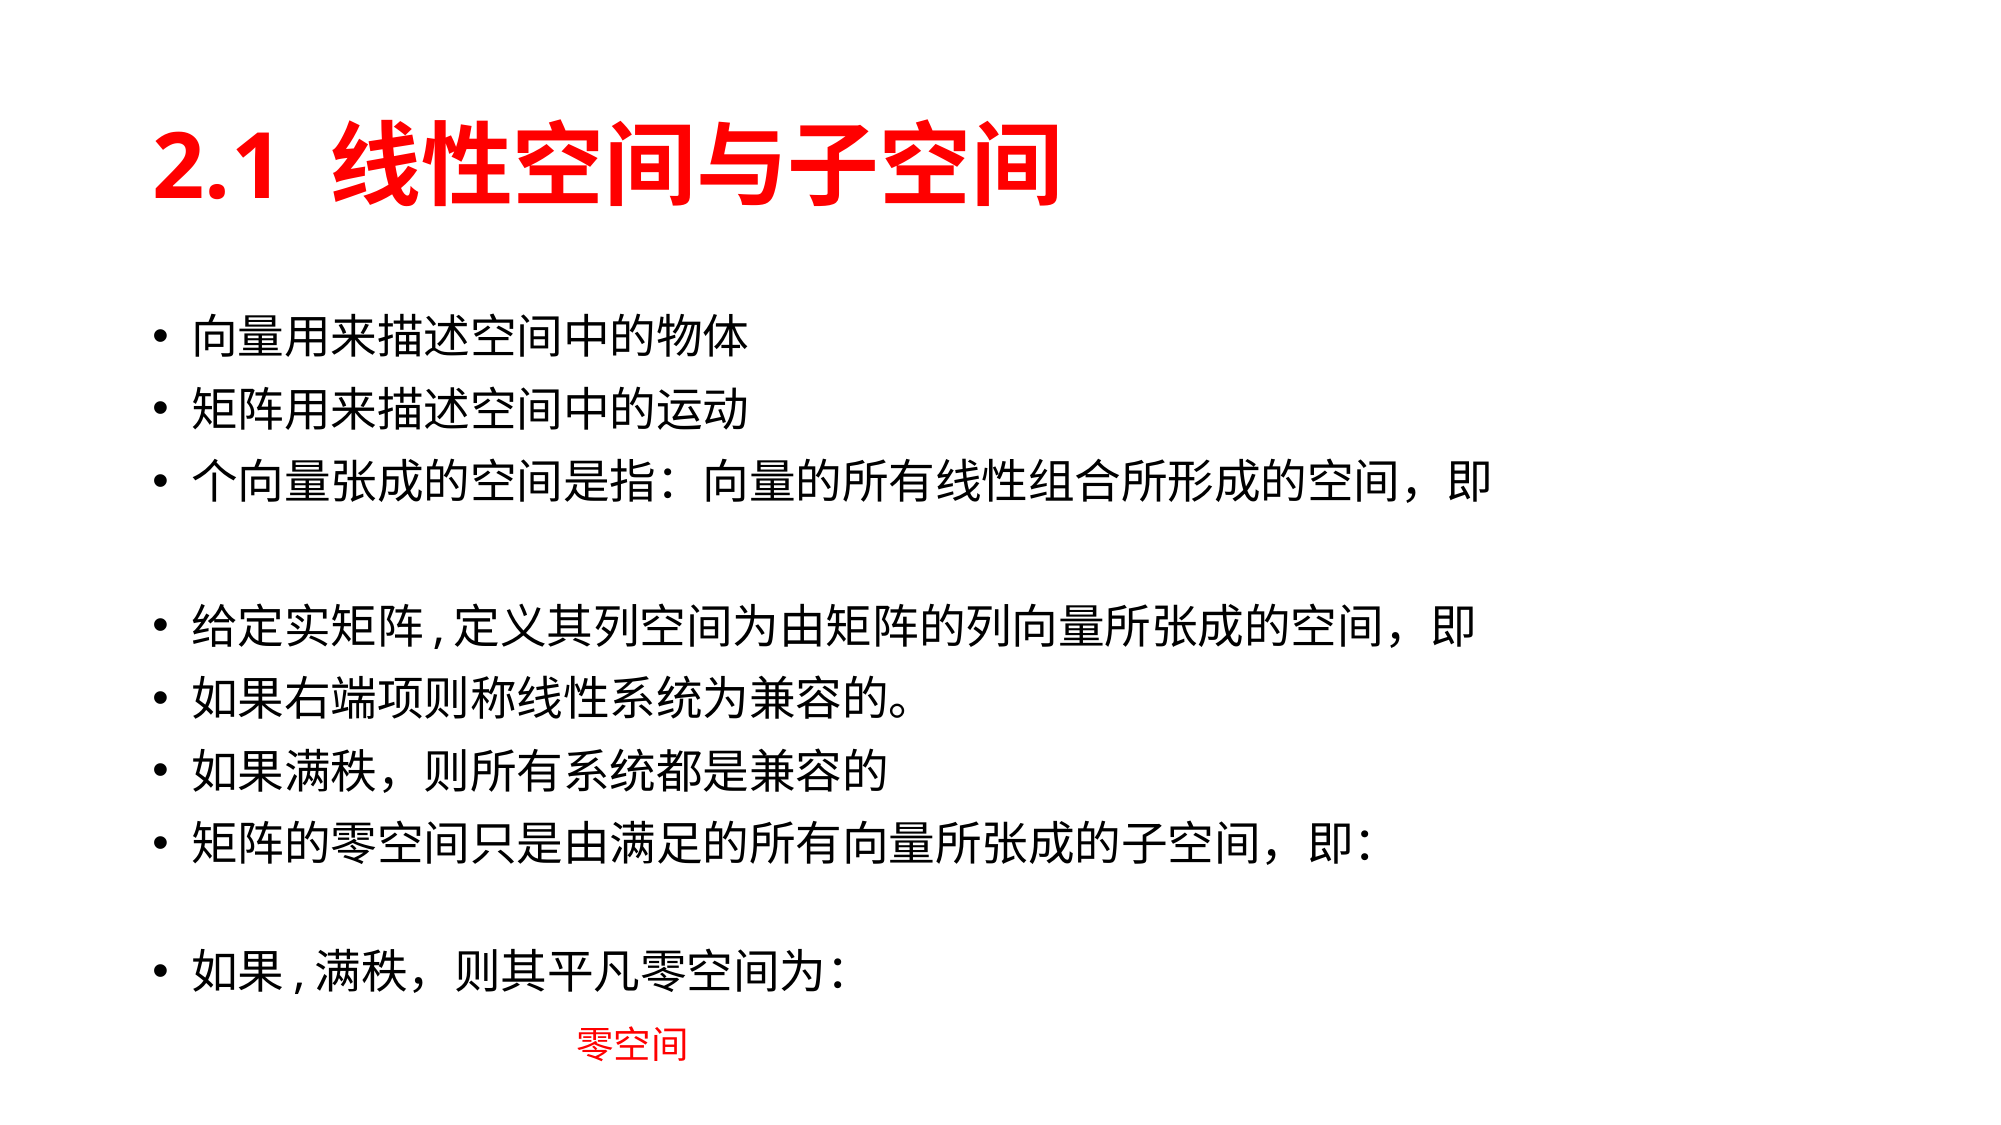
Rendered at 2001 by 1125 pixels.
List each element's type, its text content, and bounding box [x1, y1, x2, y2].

title 2.1 线性空间与子空间 [137, 59, 1863, 278]
